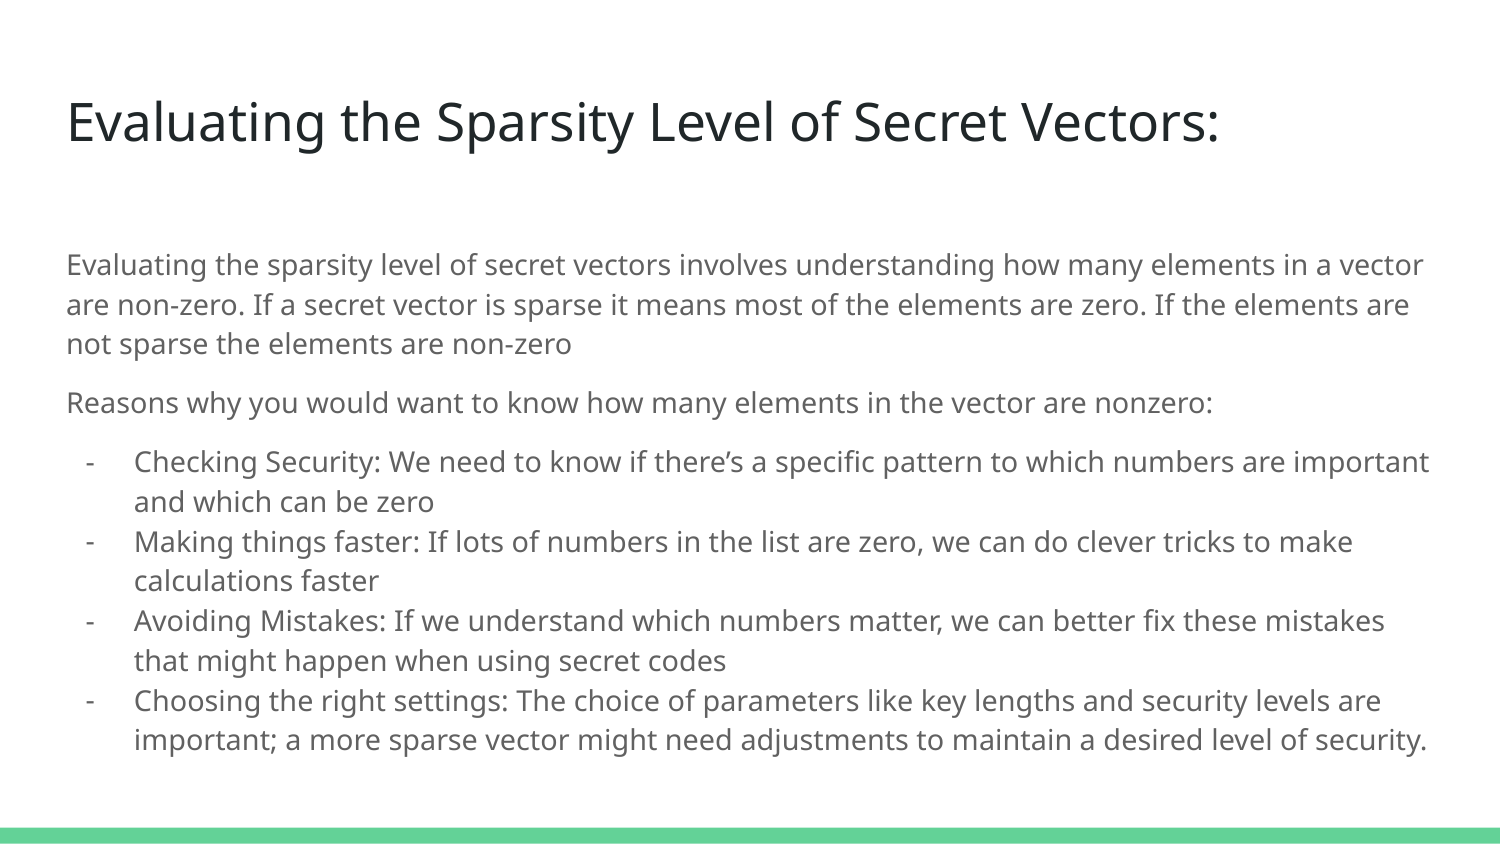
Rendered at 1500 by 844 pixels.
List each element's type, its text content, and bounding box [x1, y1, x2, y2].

list Evaluating the sparsity level of secret vectors involves understanding how many elements in a vector are non-zero. If a secret vector is sparse it means most of the elements are zero. If the elements are not sparse the elements are non-zero Reasons why you would want to know how many elements in the vector are nonzero: Checking Security: We need to know if there’s a specific pattern to which numbers are important and which can be zero Making things faster: If lots of numbers in the list are zero, we can do clever tricks to make calculations faster Avoiding Mistakes: If we understand which numbers matter, we can better fix these mistakes that might happen when using secret codes Choosing the right settings: The choice of parameters like key lengths and security levels are important; a more sparse vector might need adjustments to maintain a desired level of security. [51, 226, 1449, 788]
title Evaluating the Sparsity Level of Secret Vectors: [51, 72, 1449, 167]
